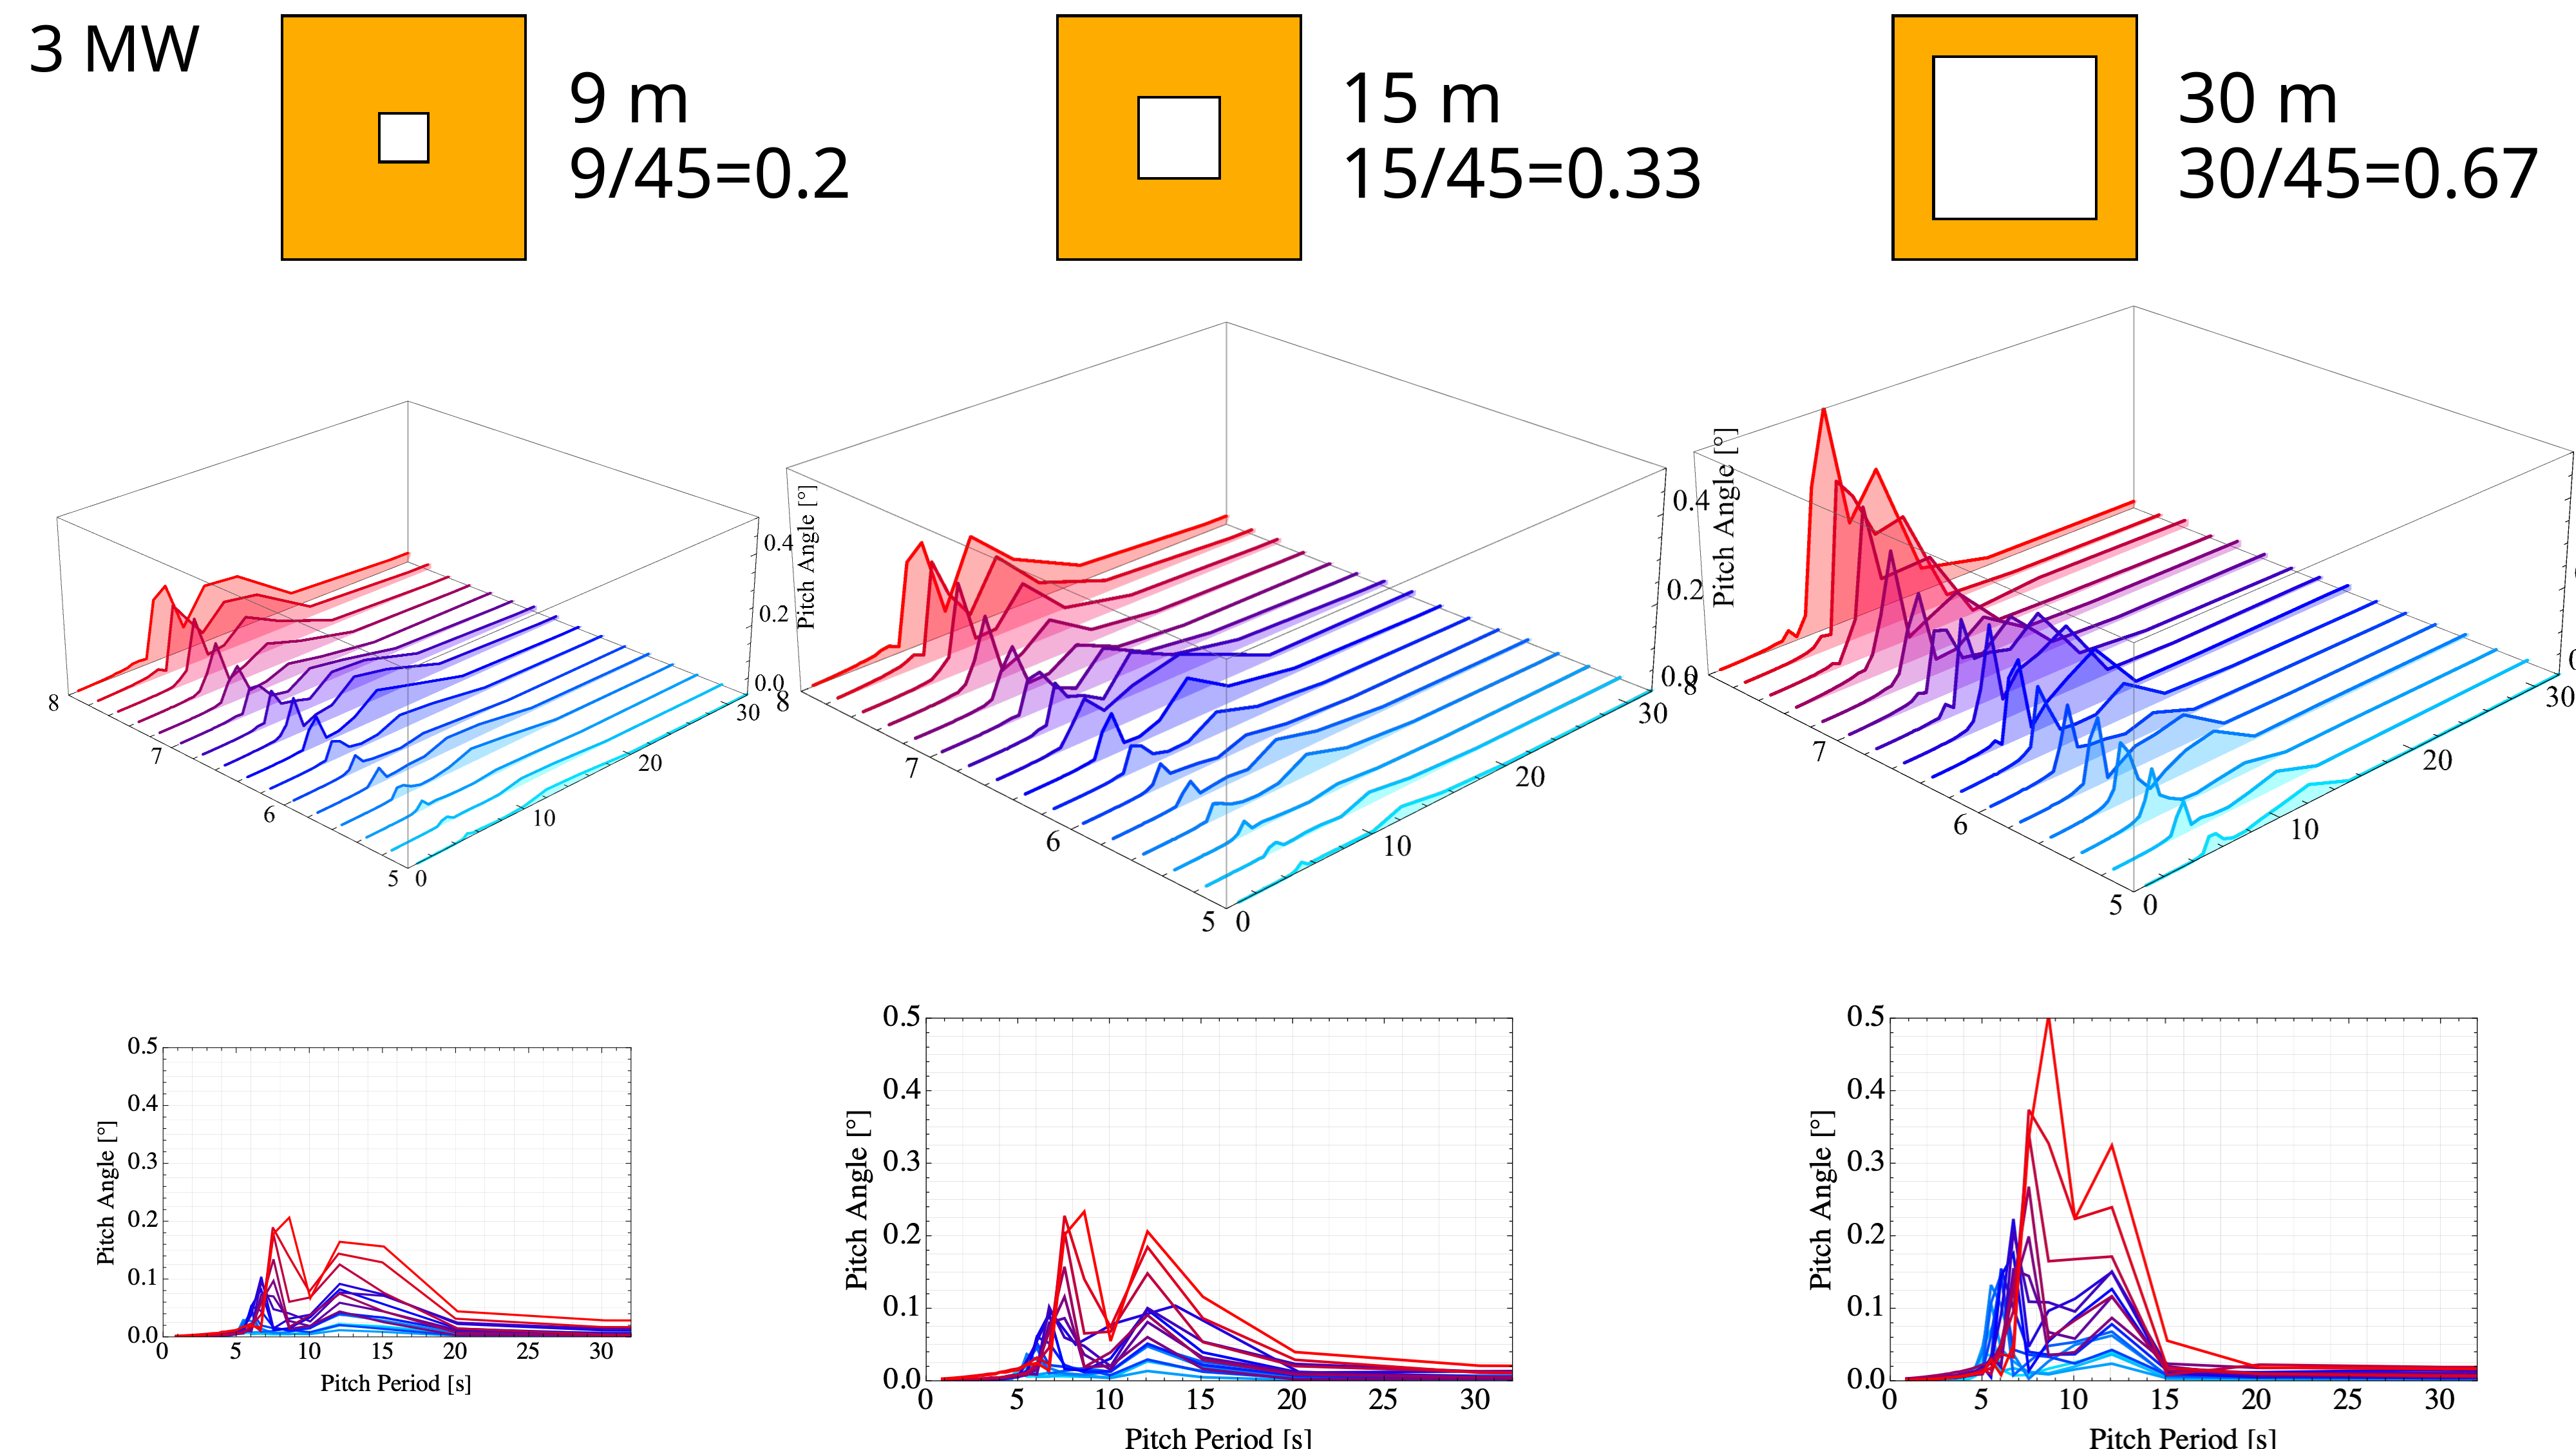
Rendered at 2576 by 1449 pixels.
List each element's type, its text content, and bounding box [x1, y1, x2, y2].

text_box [1893, 15, 2137, 260]
text_box 3 MW [23, 10, 206, 91]
picture [1808, 1002, 2479, 1449]
picture [96, 1035, 633, 1398]
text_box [1057, 15, 1302, 260]
text_box 9 m 9/45=0.2 [563, 57, 876, 218]
text_box 30 m 30/45=0.67 [2172, 57, 2547, 218]
text_box 15 m 15/45=0.33 [1334, 57, 1710, 218]
picture [48, 305, 2576, 941]
picture [843, 1002, 1515, 1449]
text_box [281, 15, 526, 260]
